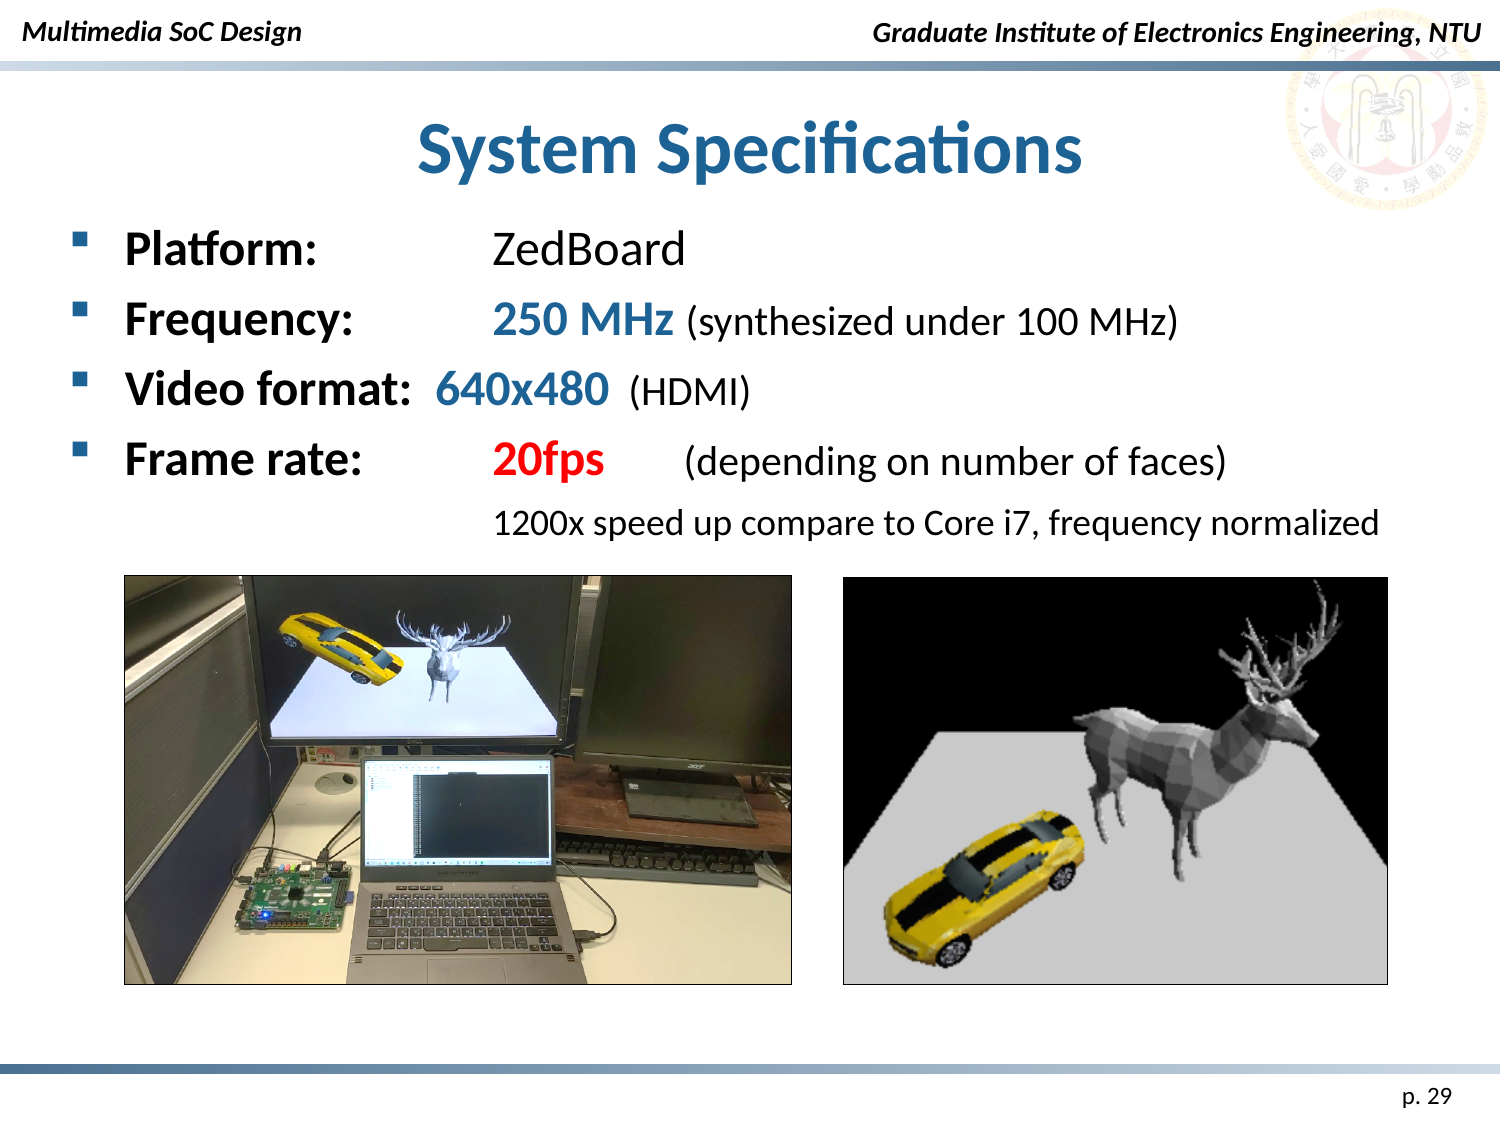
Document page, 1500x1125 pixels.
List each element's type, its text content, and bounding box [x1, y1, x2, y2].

title System Specifications [53, 84, 1448, 203]
picture [843, 577, 1388, 985]
picture [124, 575, 792, 985]
list Platform: ZedBoard Frequency: 250 MHz (synthesized under 100 MHz) Video format: 640x480 (HDMI) Frame rate: 20fps (depending on number of faces) 1200x speed up compare to Core i7, frequency normalized [53, 208, 1448, 1049]
